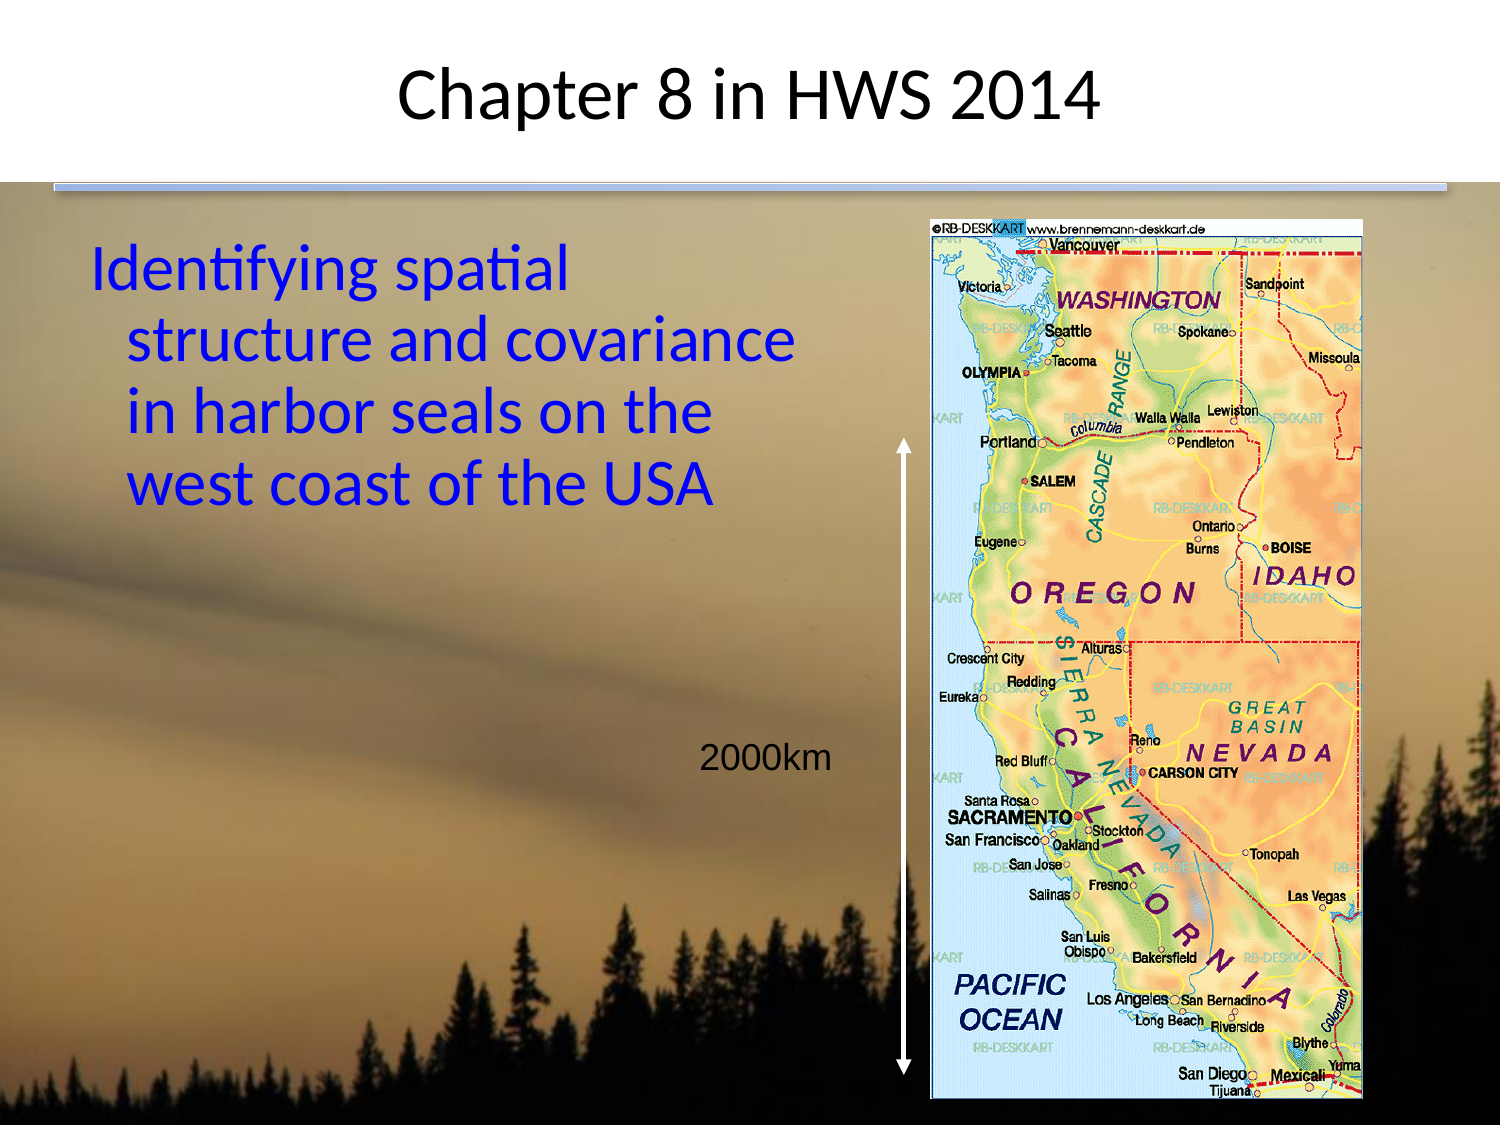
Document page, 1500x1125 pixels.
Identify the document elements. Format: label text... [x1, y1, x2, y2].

picture [0, 182, 1500, 1125]
title Chapter 8 in HWS 2014 [75, 0, 1425, 179]
